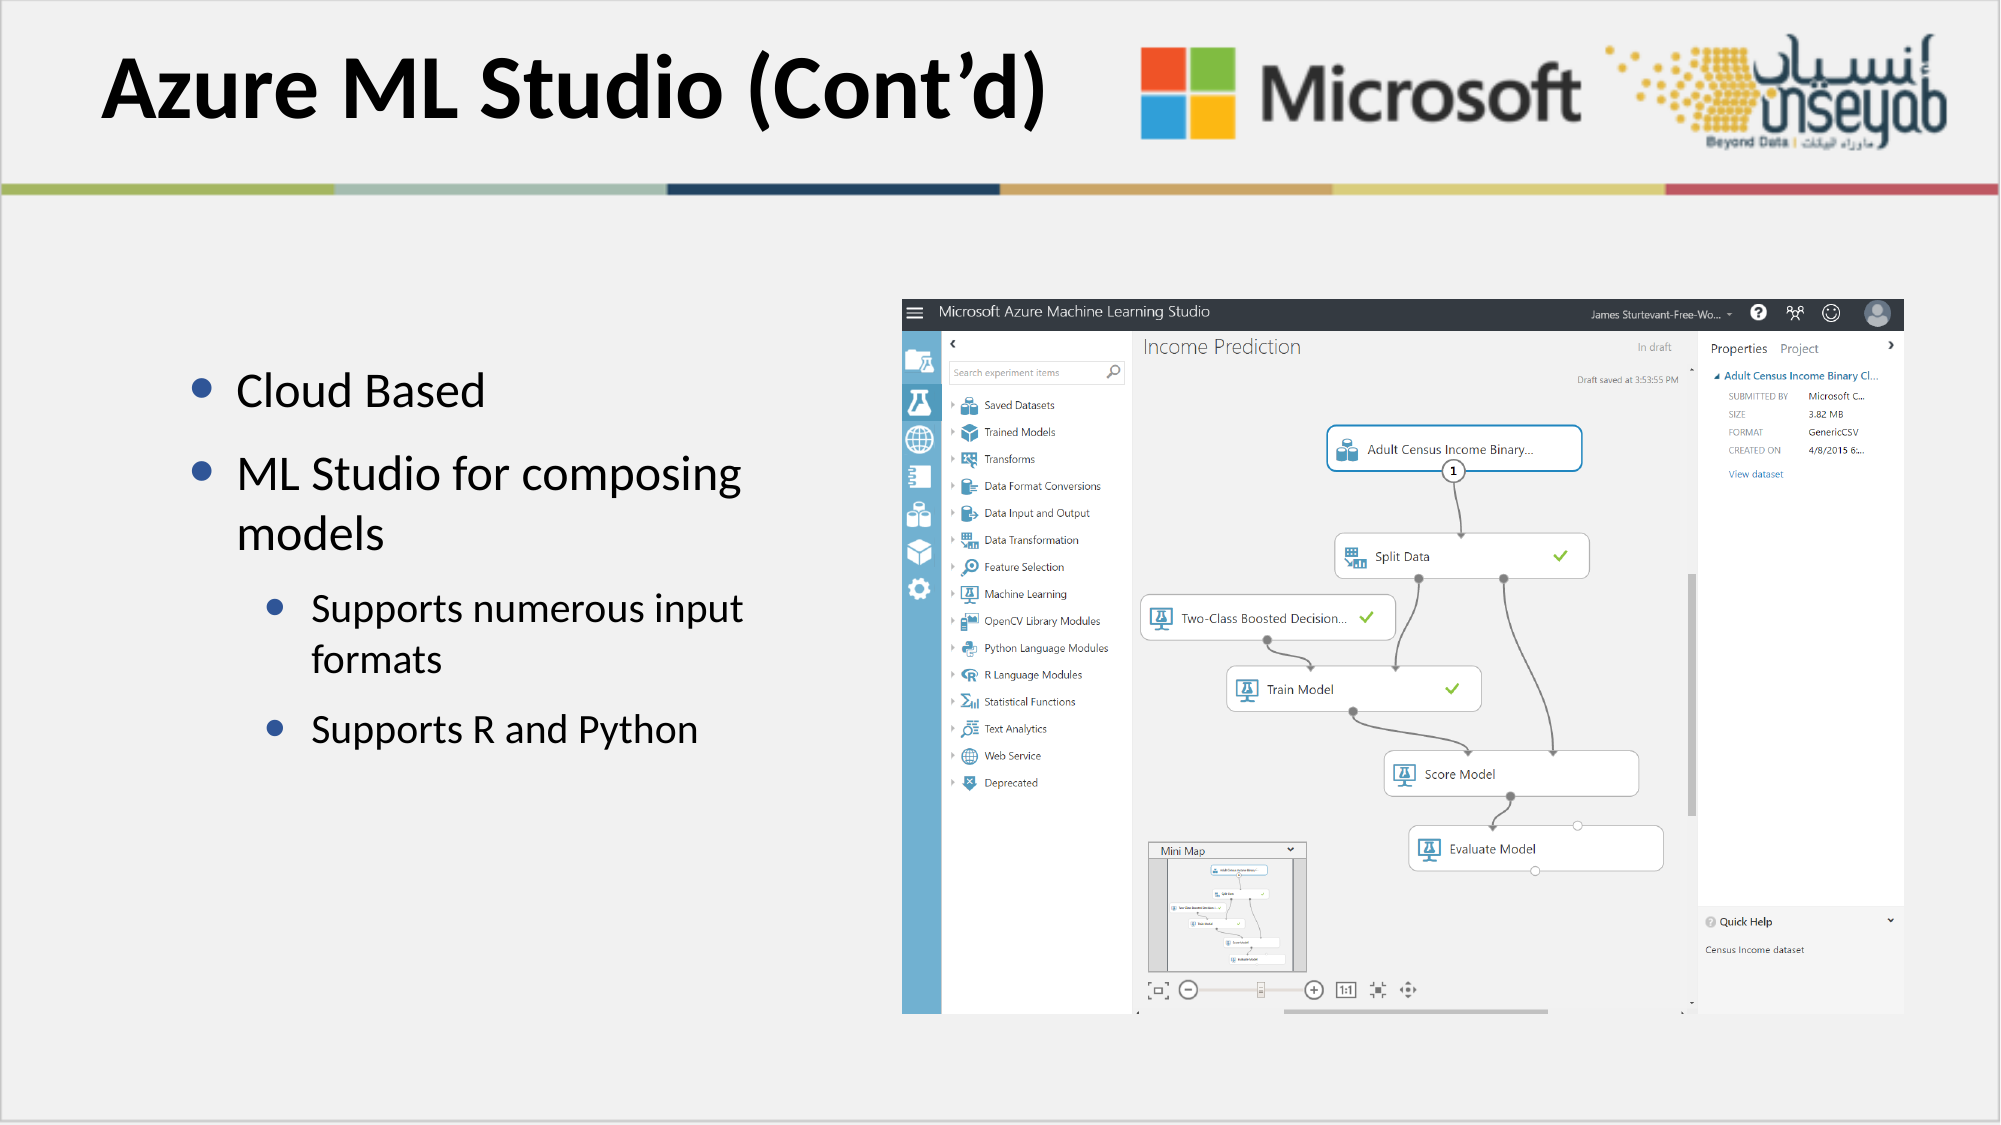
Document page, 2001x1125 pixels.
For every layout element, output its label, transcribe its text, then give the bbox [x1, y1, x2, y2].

text_box Cloud Based ML Studio for composing models Supports numerous input formats Supports R and Python [174, 298, 795, 812]
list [902, 299, 1904, 1014]
title Azure ML Studio (Cont’d) [86, 3, 1812, 176]
picture [0, 0, 2001, 1125]
